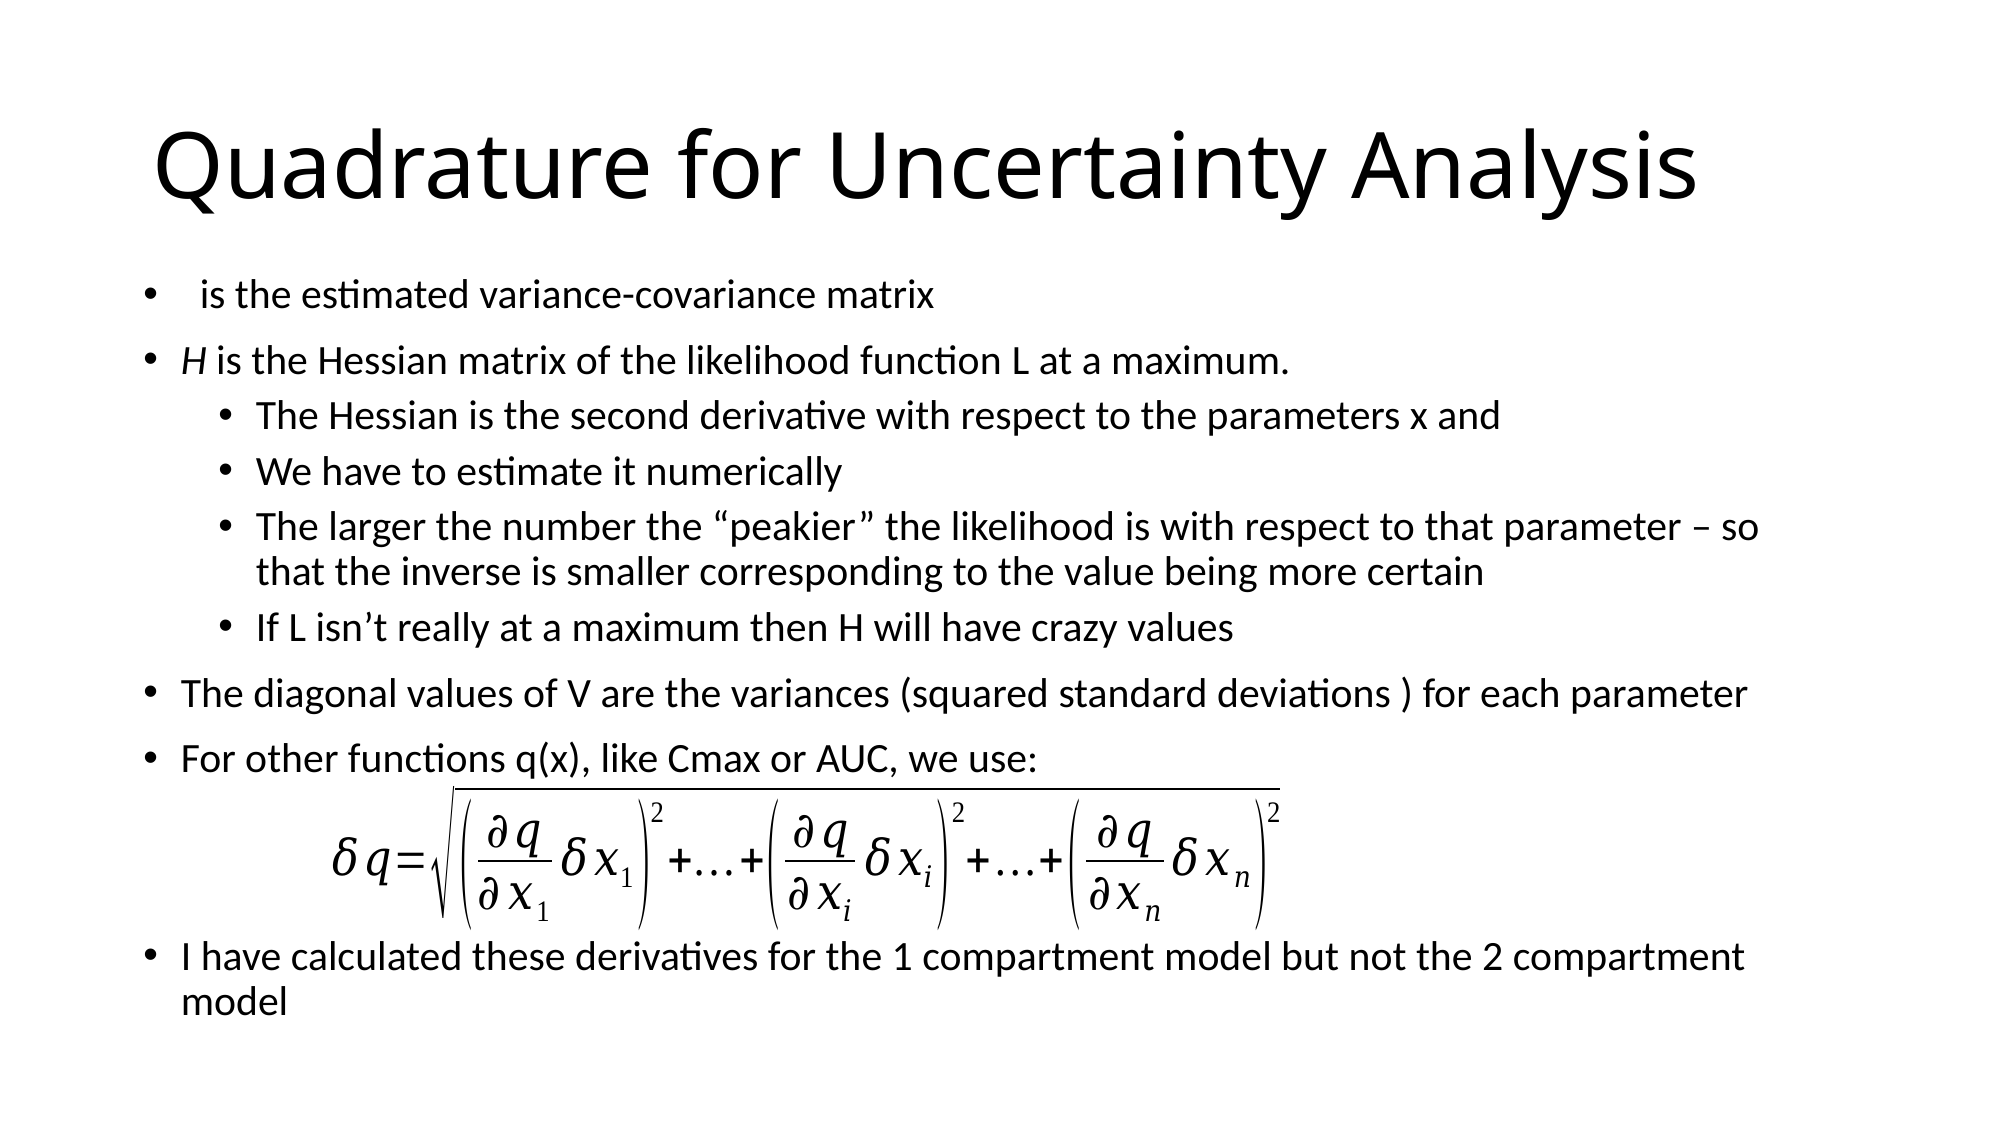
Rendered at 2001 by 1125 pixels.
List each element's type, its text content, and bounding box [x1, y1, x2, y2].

title Quadrature for Uncertainty Analysis [137, 59, 1863, 278]
